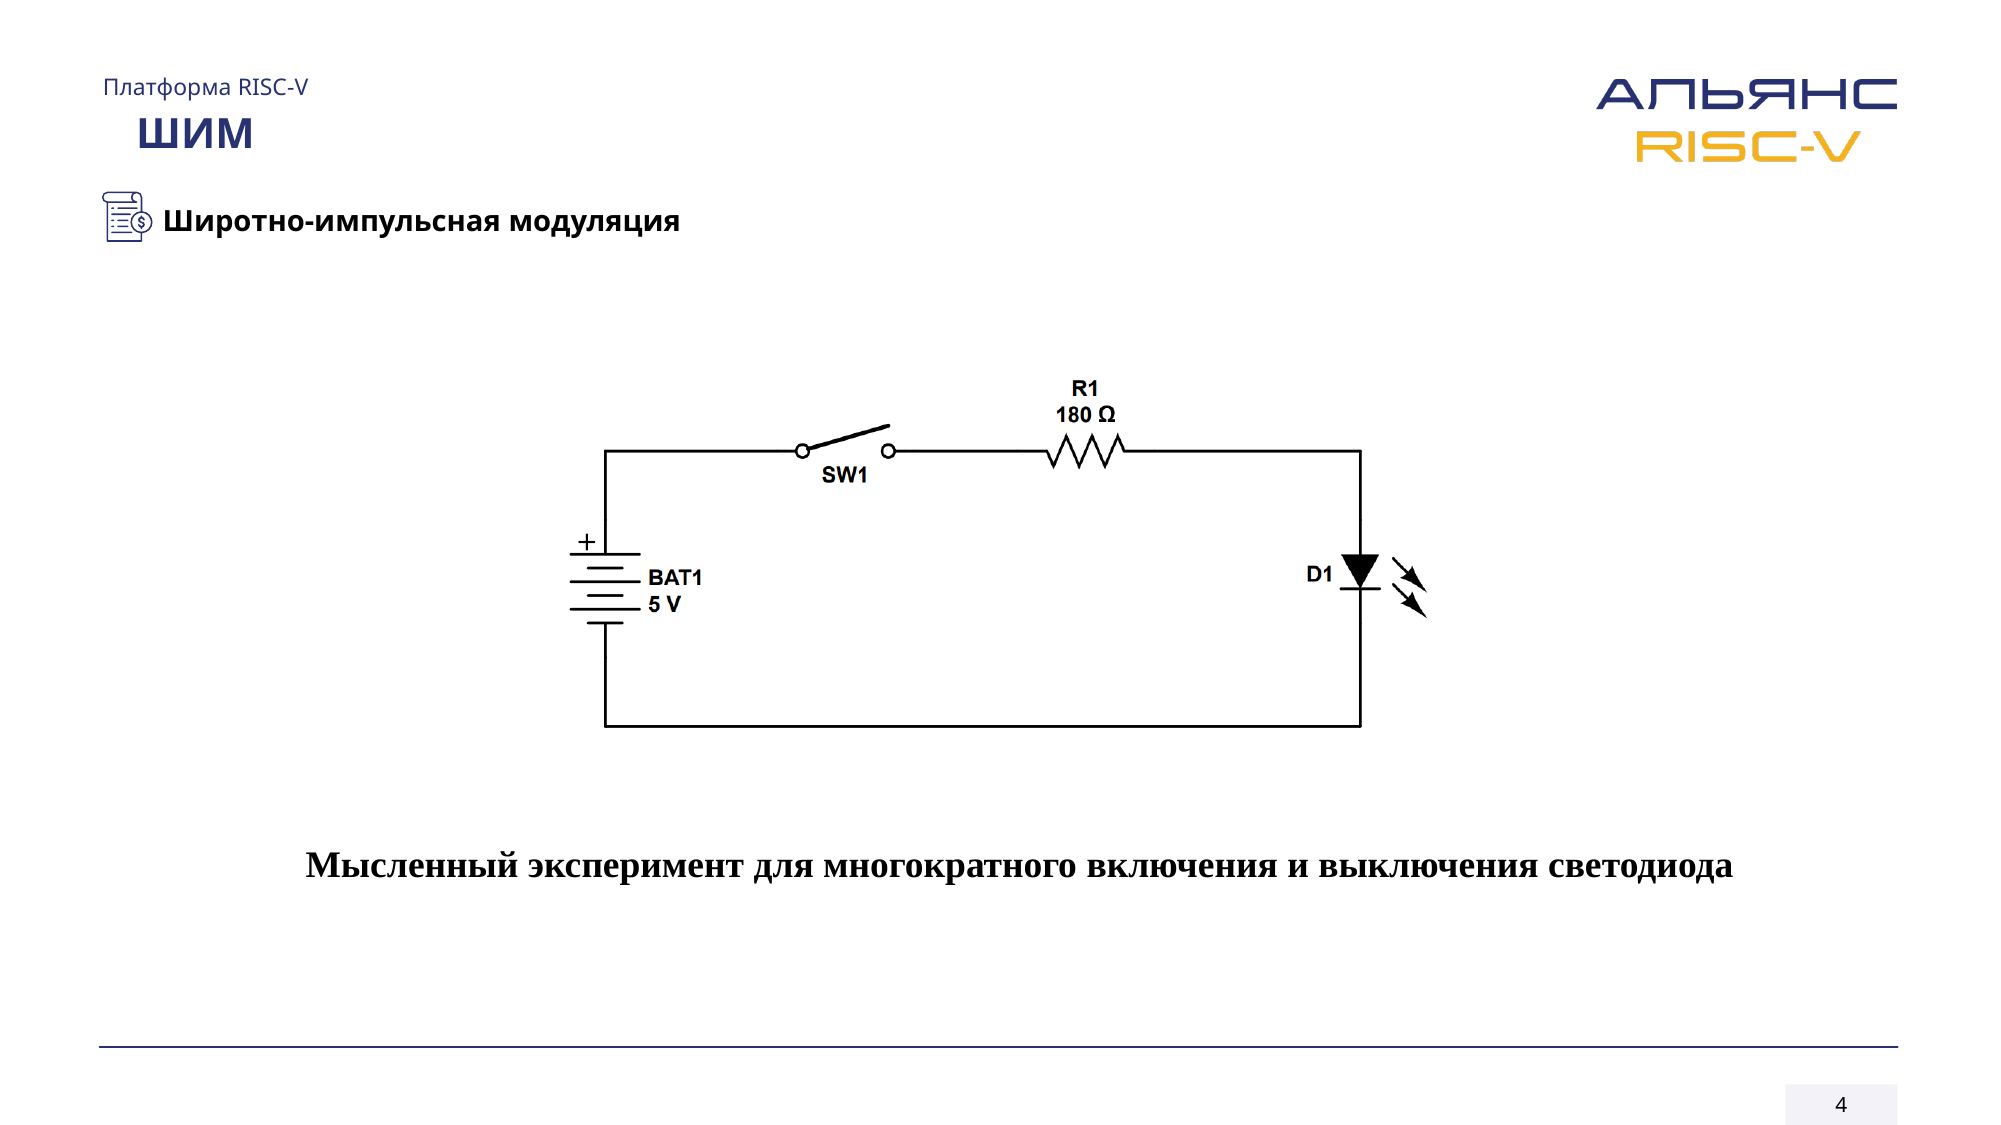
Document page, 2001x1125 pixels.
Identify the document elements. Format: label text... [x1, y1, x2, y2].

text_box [101, 191, 153, 242]
text_box Широтно-импульсная модуляция [162, 201, 1005, 237]
text_box ШИМ [121, 99, 270, 165]
text_box 4 [1785, 1084, 1898, 1125]
text_box Мысленный эксперимент для многократного включения и выключения светодиода [290, 832, 1759, 892]
text_box Платформа RISC-V [88, 65, 1624, 108]
picture [531, 350, 1469, 775]
picture [1595, 79, 1898, 162]
